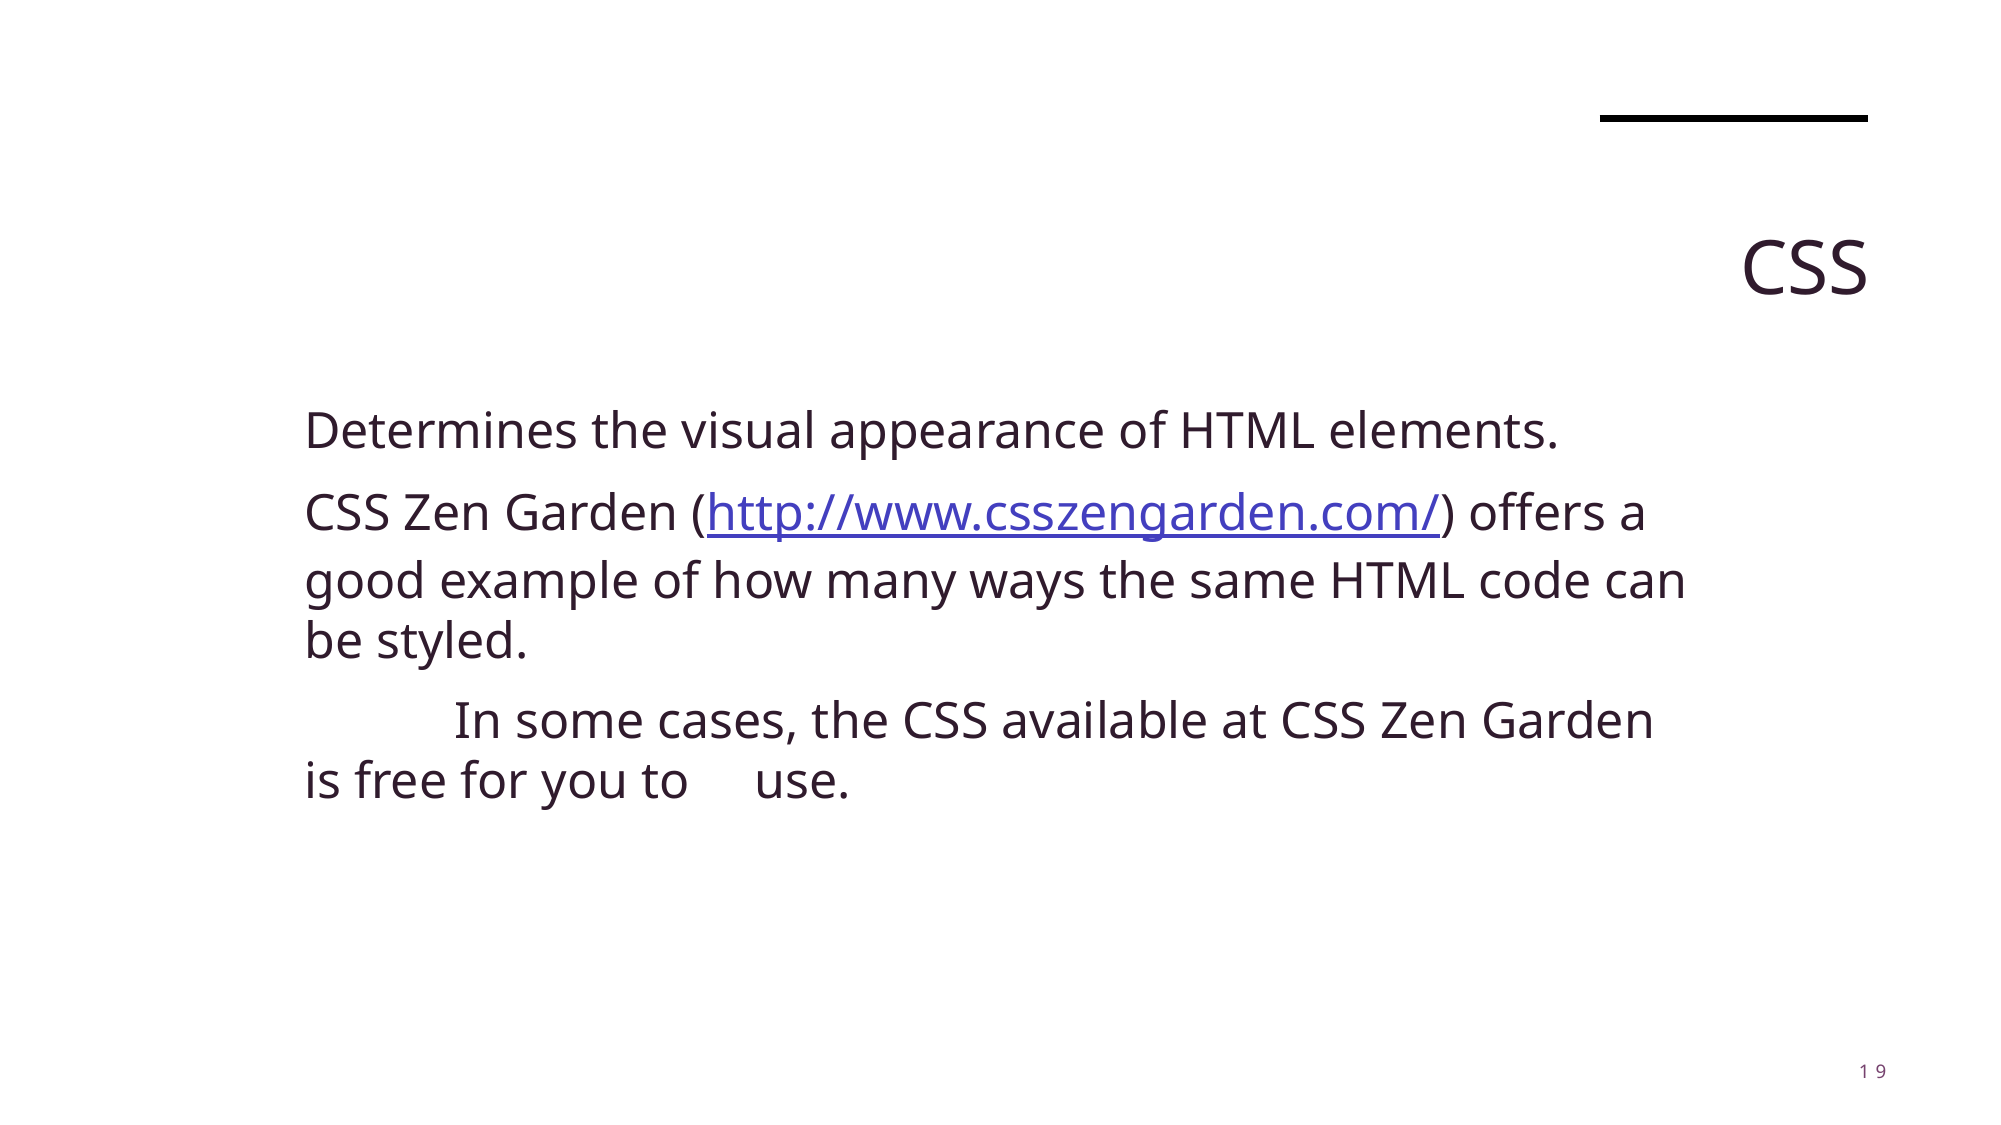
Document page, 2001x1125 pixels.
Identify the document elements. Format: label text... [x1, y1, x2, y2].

title CSS [114, 145, 1886, 319]
slide_number 19 [1791, 1042, 1902, 1103]
list Determines the visual appearance of HTML elements. CSS Zen Garden (http://www.csszengarden.com/) offers a good example of how many ways the same HTML code can be styled. In some cases, the CSS available at CSS Zen Garden is free for you to use. [289, 391, 1711, 935]
